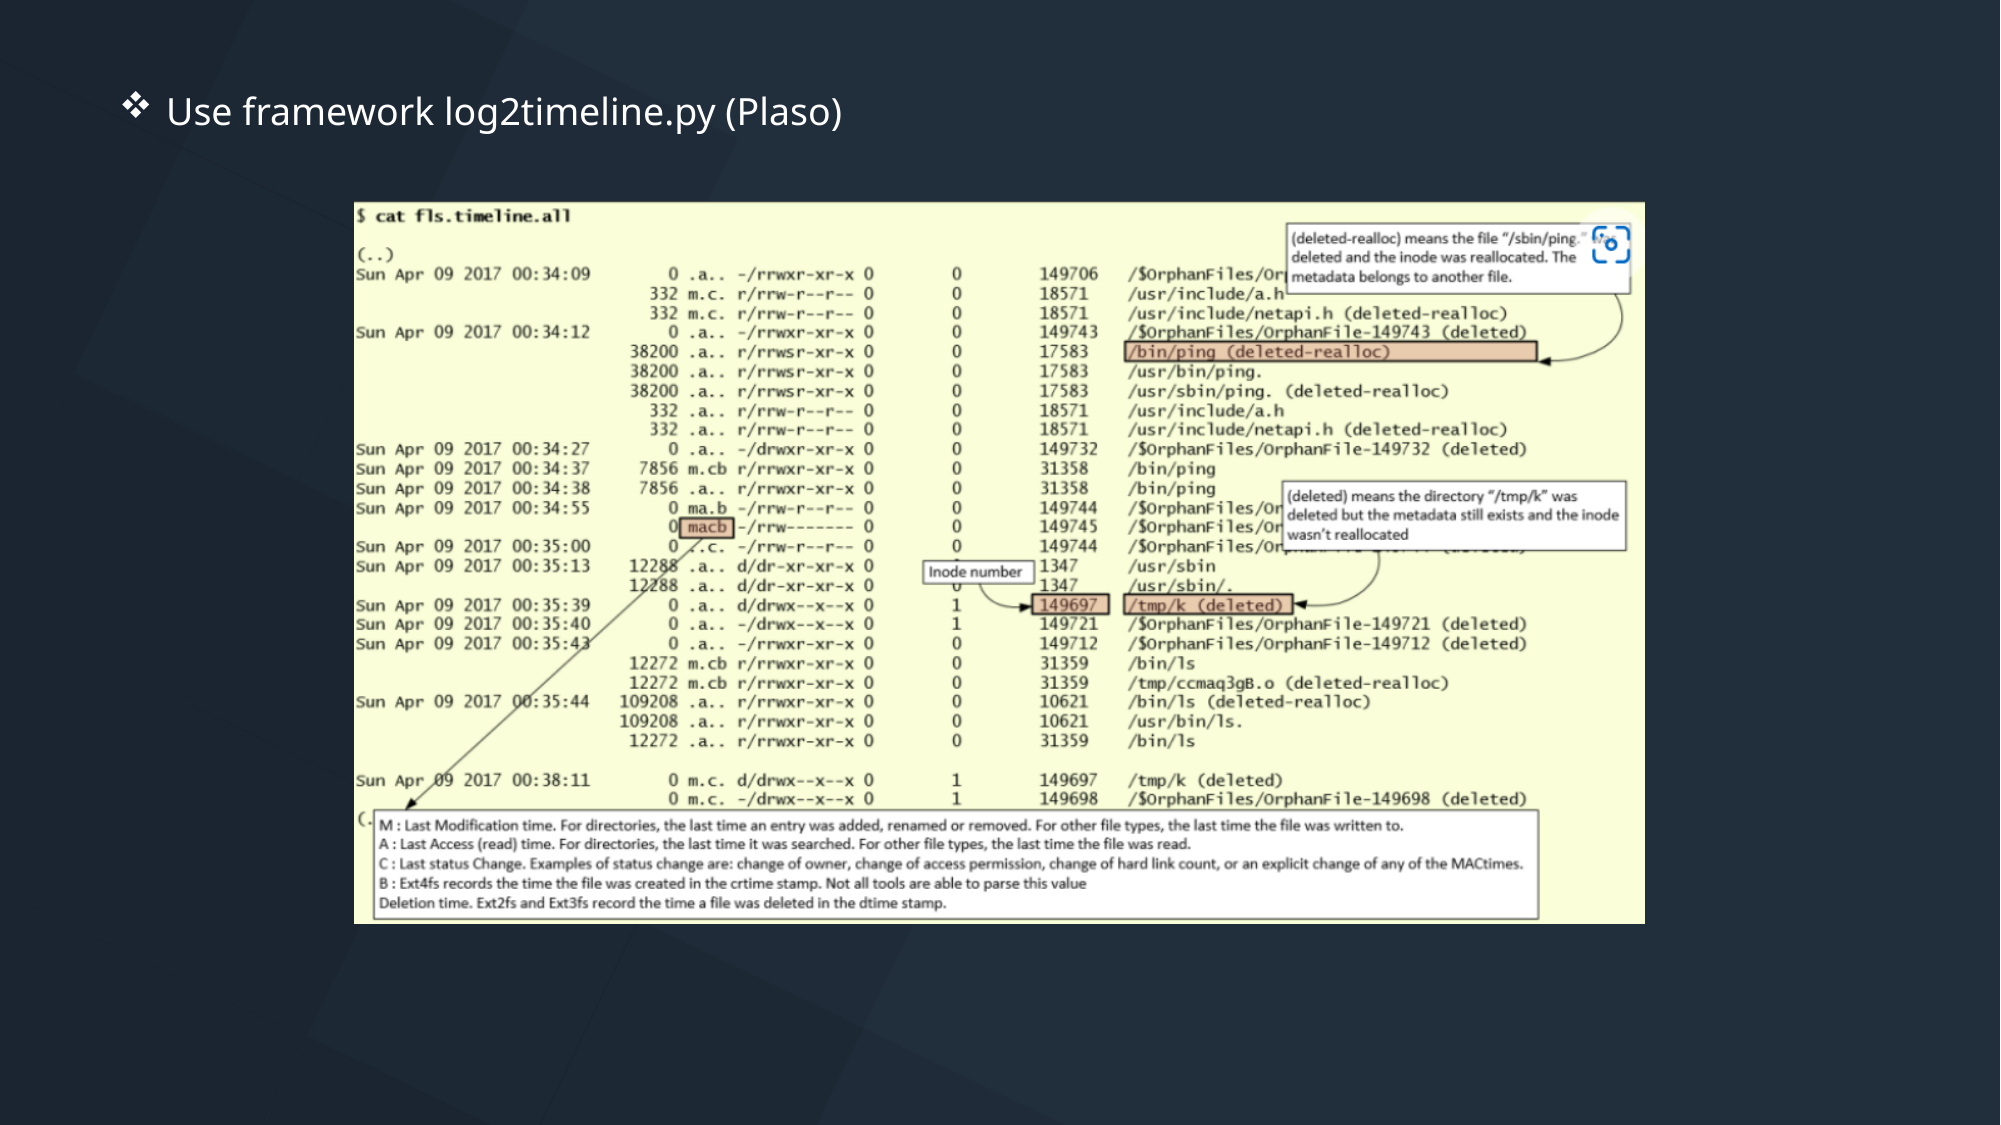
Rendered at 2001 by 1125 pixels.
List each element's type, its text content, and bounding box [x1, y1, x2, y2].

picture [354, 201, 1645, 924]
text_box Use framework log2timeline.py (Plaso) [104, 80, 1681, 140]
